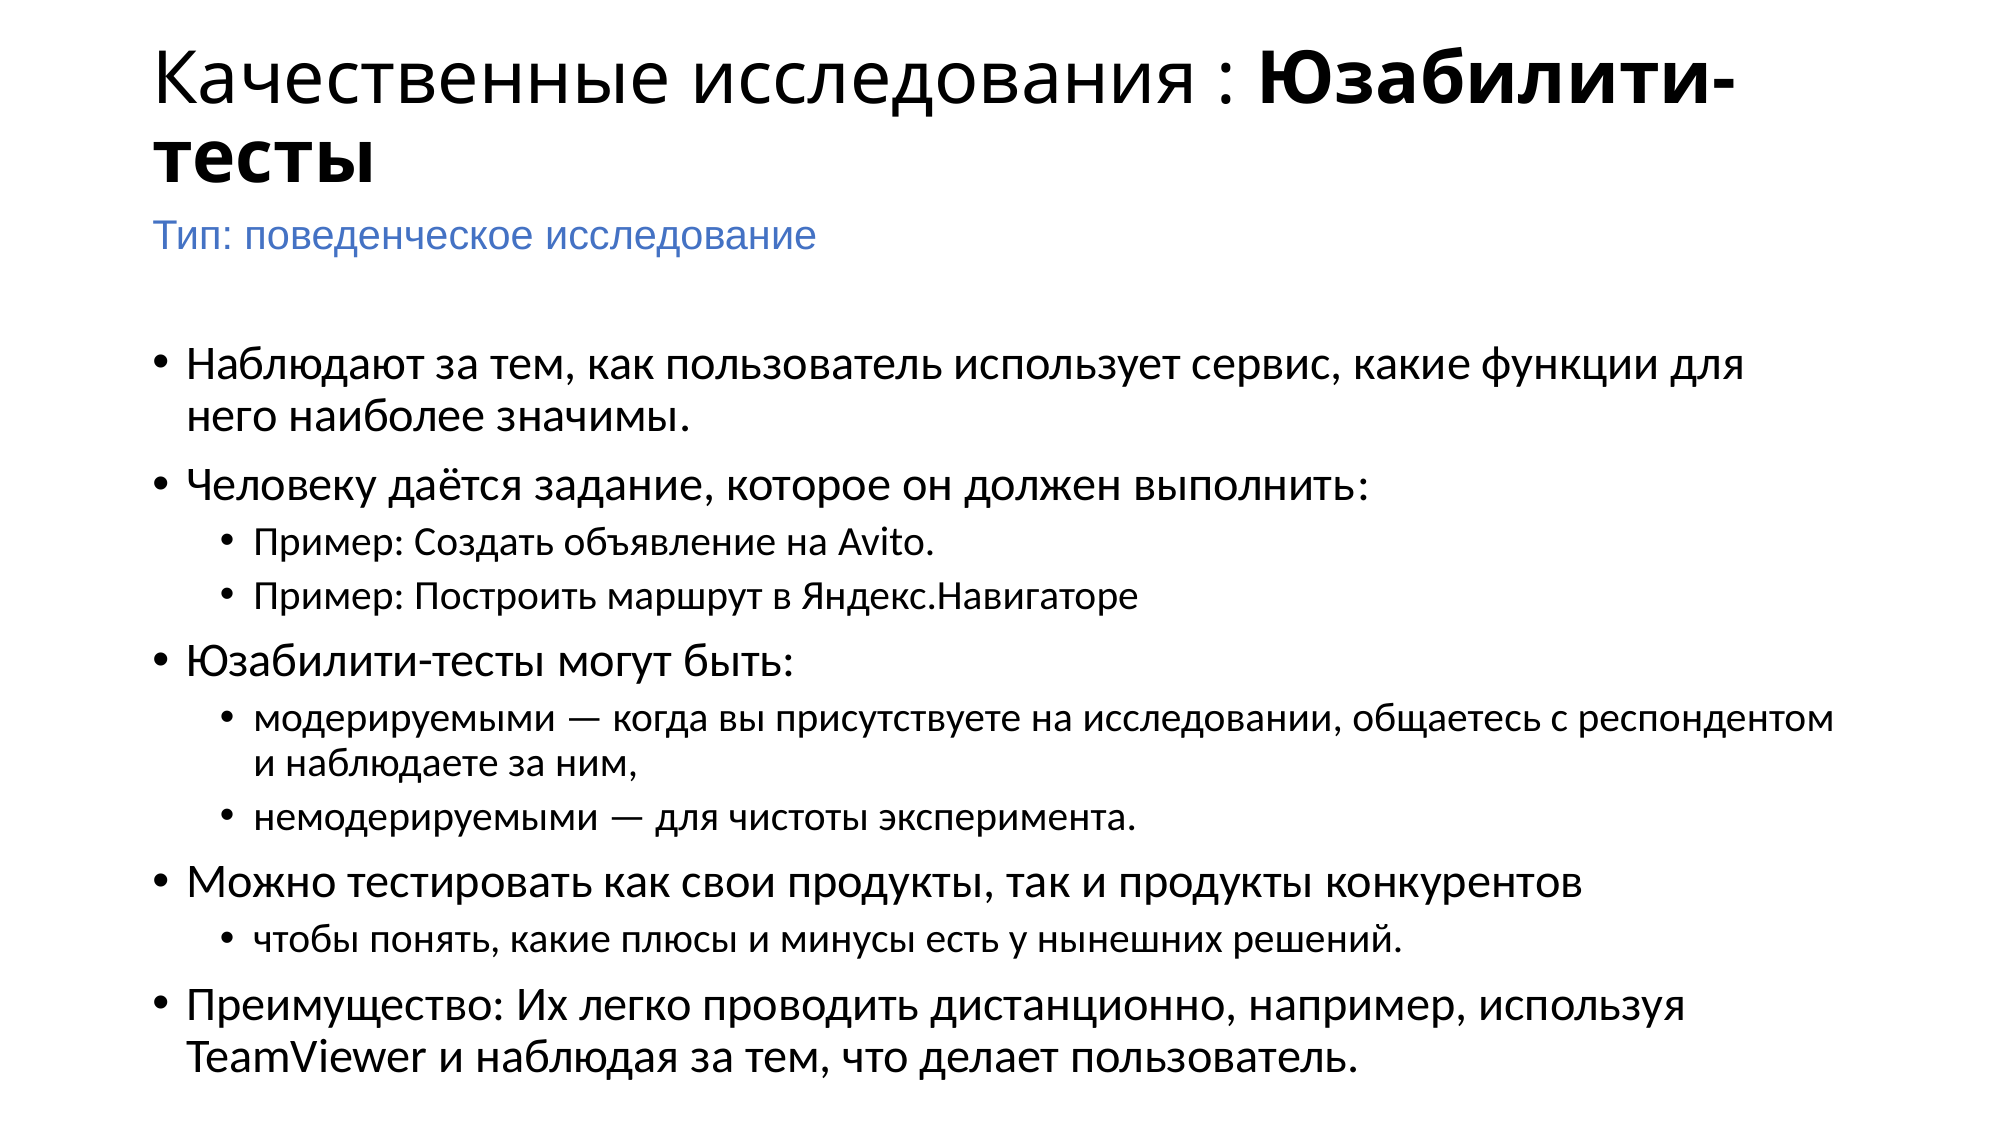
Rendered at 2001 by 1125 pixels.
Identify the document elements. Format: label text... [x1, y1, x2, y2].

list Тип: поведенческое исследование Наблюдают за тем, как пользователь использует сервис, какие функции для него наиболее значимы. Человеку даётся задание, которое он должен выполнить: Пример: Создать объявление на Avito. Пример: Построить маршрут в Яндекс.Навигаторе Юзабилити-тесты могут быть: модерируемыми — когда вы присутствуете на исследовании, общаетесь с респондентом и наблюдаете за ним, немодерируемыми — для чистоты эксперимента. Можно тестировать как свои продукты, так и продукты конкурентов чтобы понять, какие плюсы и минусы есть у нынешних решений. Преимущество: Их легко проводить дистанционно, например, используя TeamViewer и наблюдая за тем, что делает пользователь. [137, 206, 1863, 1093]
title Качественные исследования : Юзабилити-тесты [137, 32, 1863, 206]
